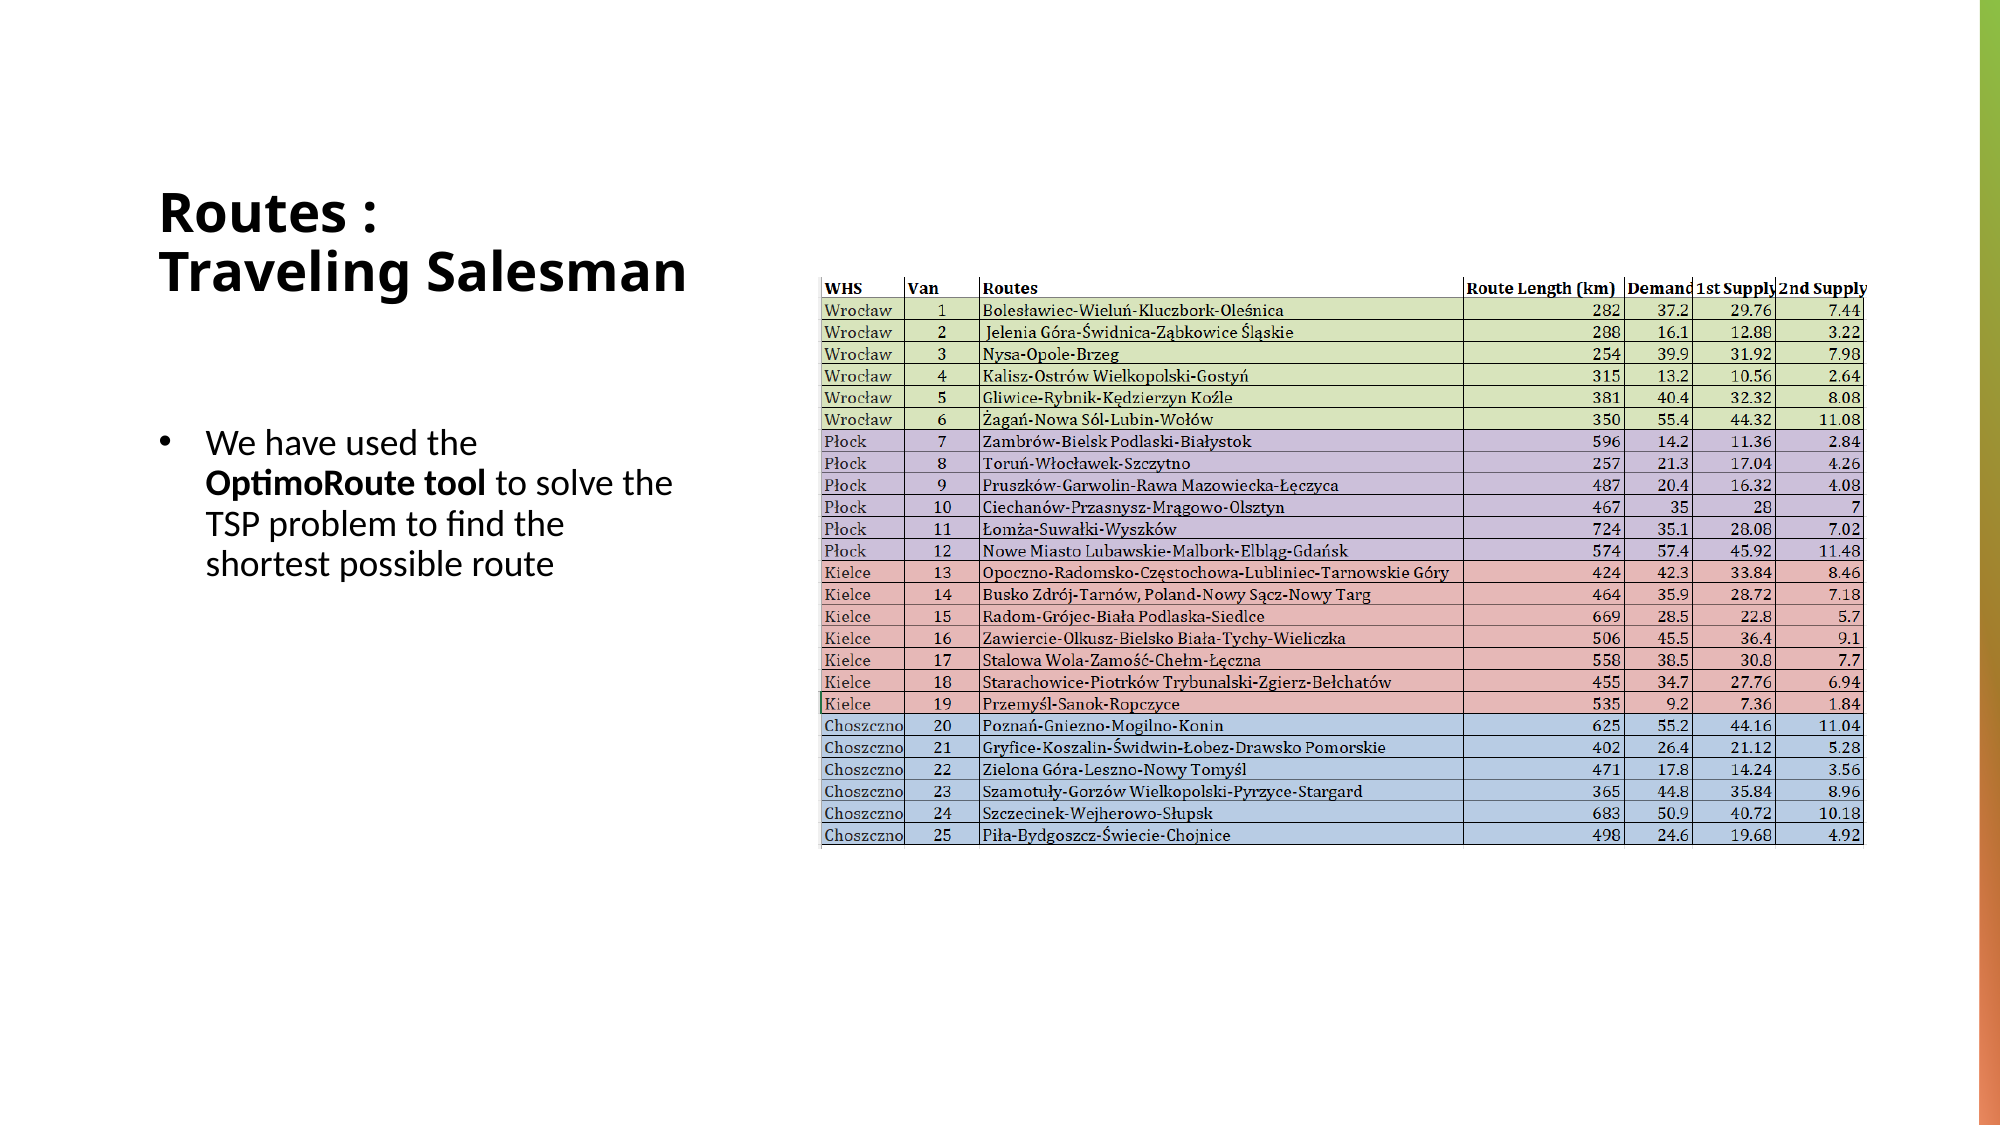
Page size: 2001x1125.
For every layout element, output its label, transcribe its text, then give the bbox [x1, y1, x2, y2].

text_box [1979, 0, 2000, 1125]
title Routes : Traveling Salesman [143, 121, 711, 311]
picture [818, 277, 1867, 849]
text_box We have used the OptimoRoute tool to solve the TSP problem to find the shortest possible route [143, 415, 711, 982]
